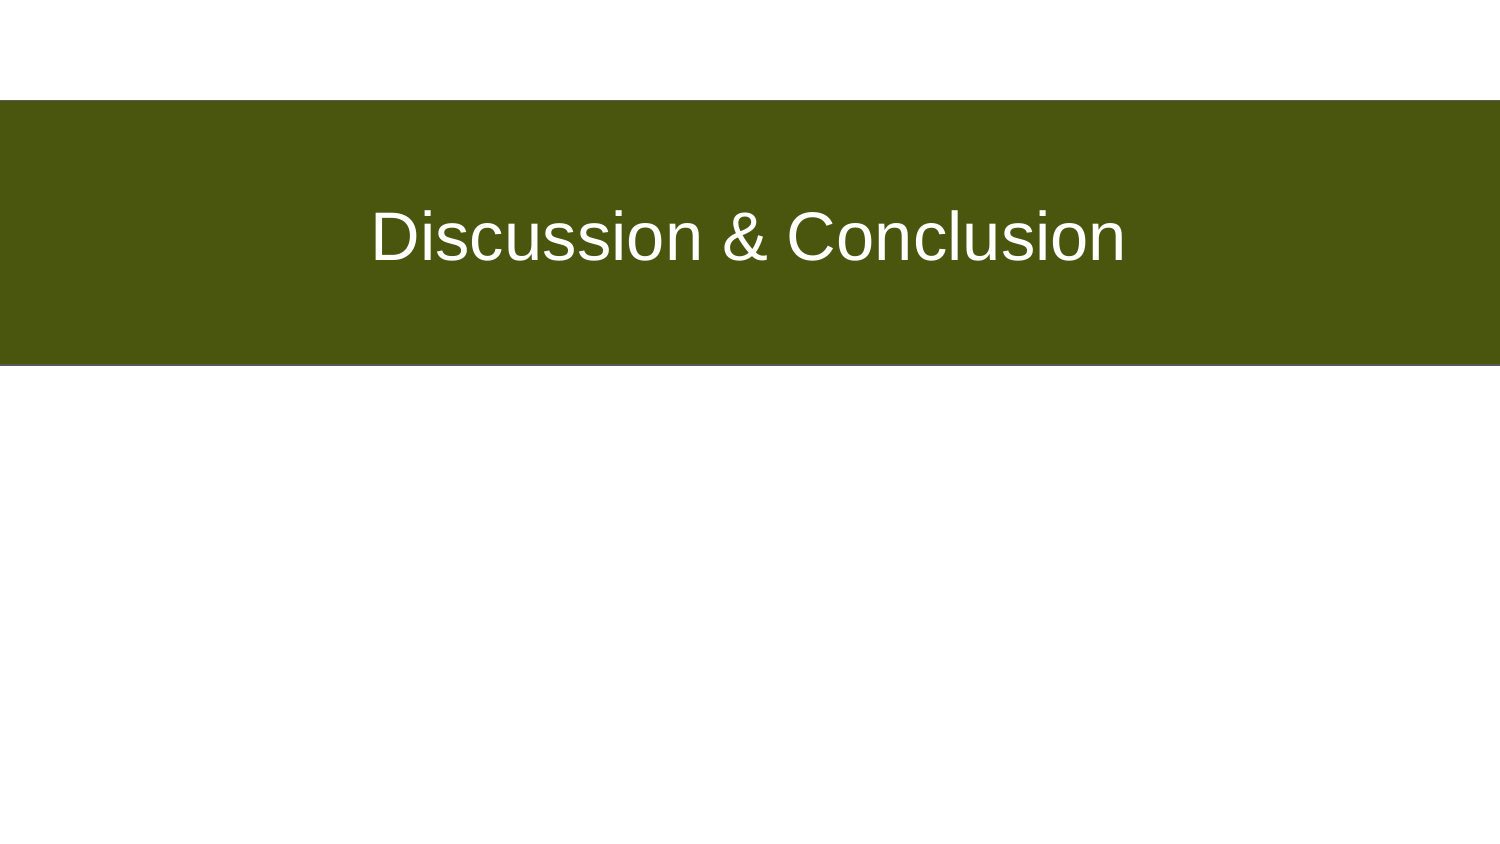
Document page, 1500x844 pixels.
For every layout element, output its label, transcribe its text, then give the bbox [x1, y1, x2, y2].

text_box Discussion & Conclusion [0, 100, 1500, 366]
